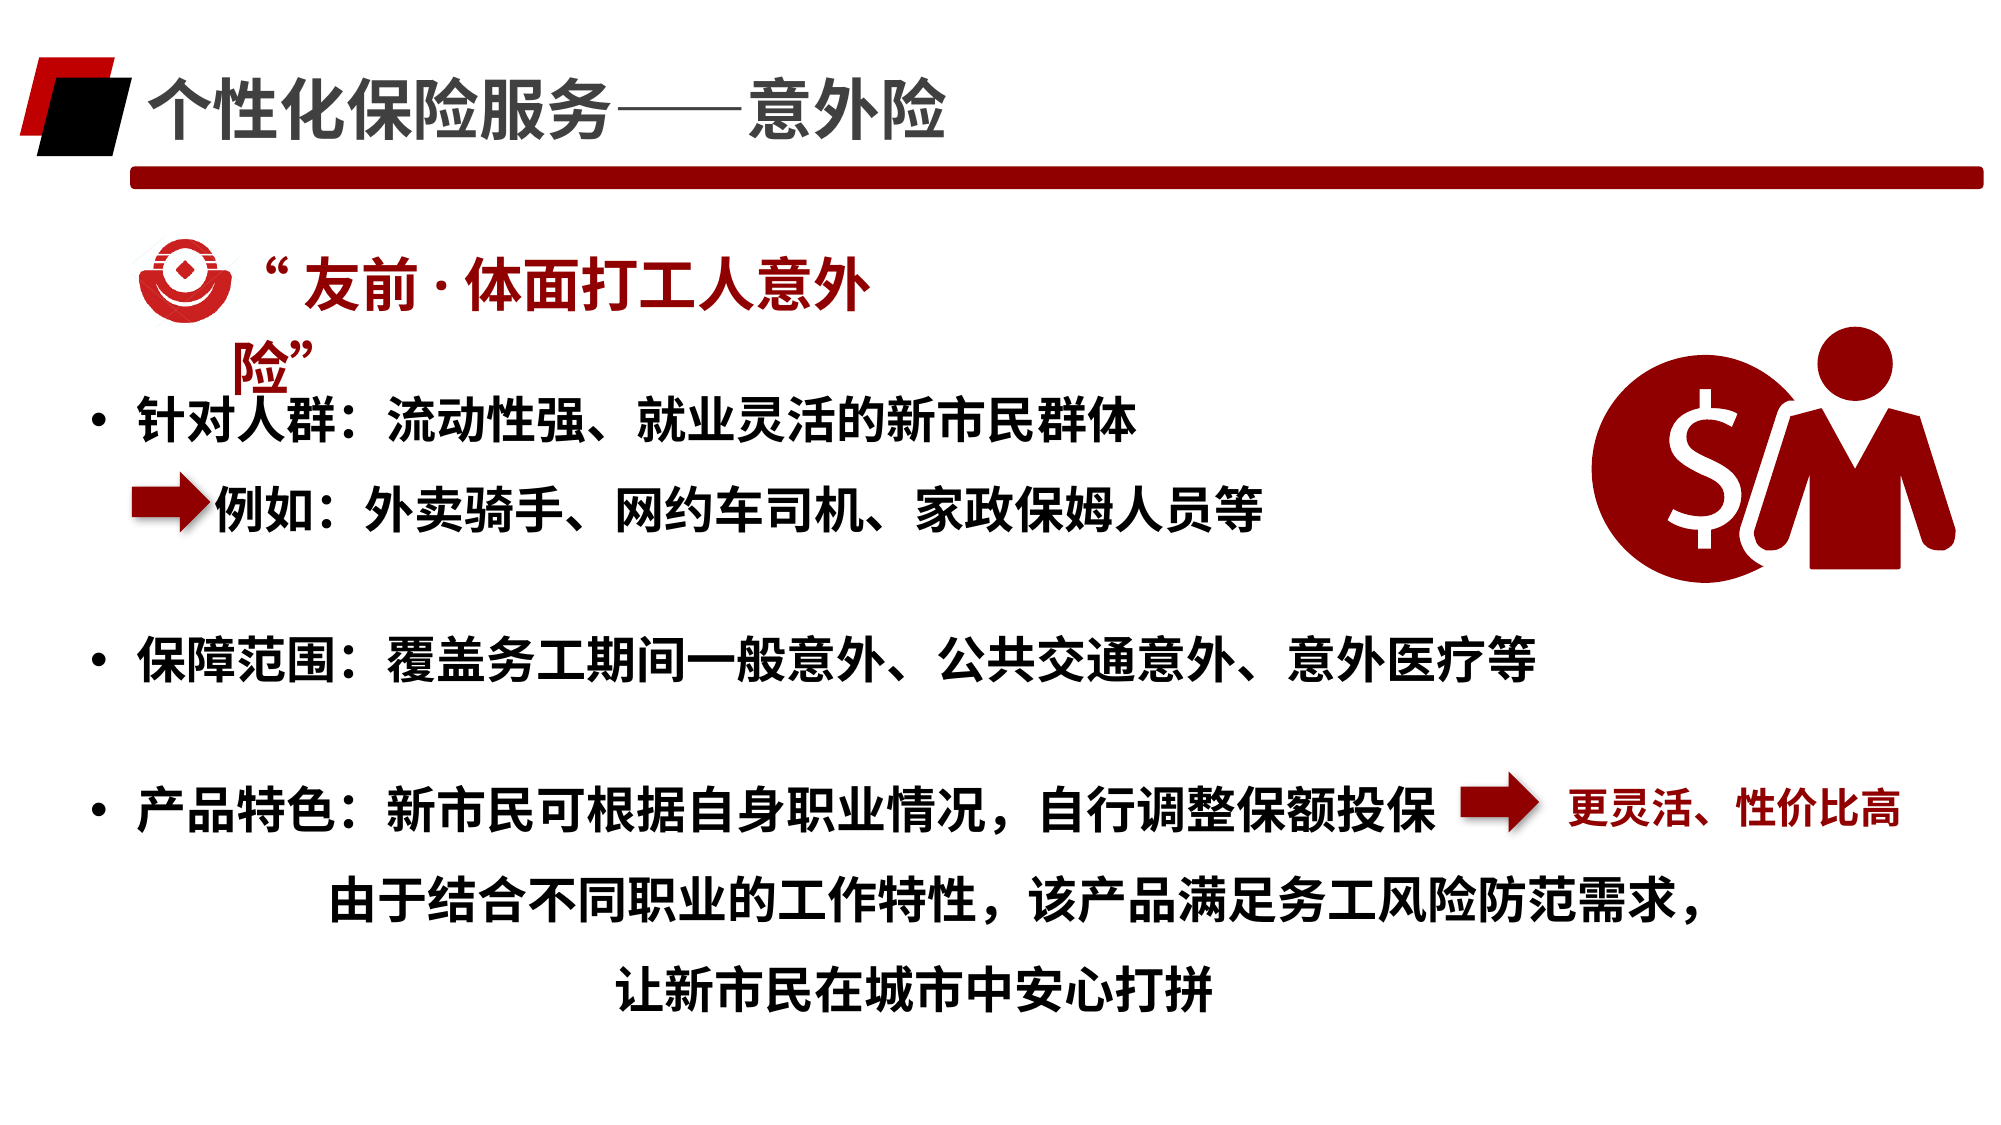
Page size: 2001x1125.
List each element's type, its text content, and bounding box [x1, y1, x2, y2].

text_box 个性化保险服务——意外险 [131, 60, 1331, 155]
text_box “友前·体面打工人意外险” [216, 226, 952, 351]
text_box [130, 166, 1984, 190]
text_box [35, 76, 131, 158]
picture [131, 237, 240, 327]
text_box 更灵活、性价比高 [1553, 764, 1927, 839]
text_box [18, 56, 117, 137]
text_box 针对人群：流动性强、就业灵活的新市民群体 例如：外卖骑手、网约车司机、家政保姆人员等 保障范围：覆盖务工期间一般意外、公共交通意外、意外医疗等 产品特色：新市民可根据自身职业情况，自行调整保额投保 由于结合不同职业的工作特性，该产品满足务工风险防范需求， 让新市民在城市中安心打拼 [75, 351, 1812, 1027]
text_box [130, 468, 212, 535]
text_box [1459, 768, 1541, 835]
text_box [1591, 326, 1956, 583]
